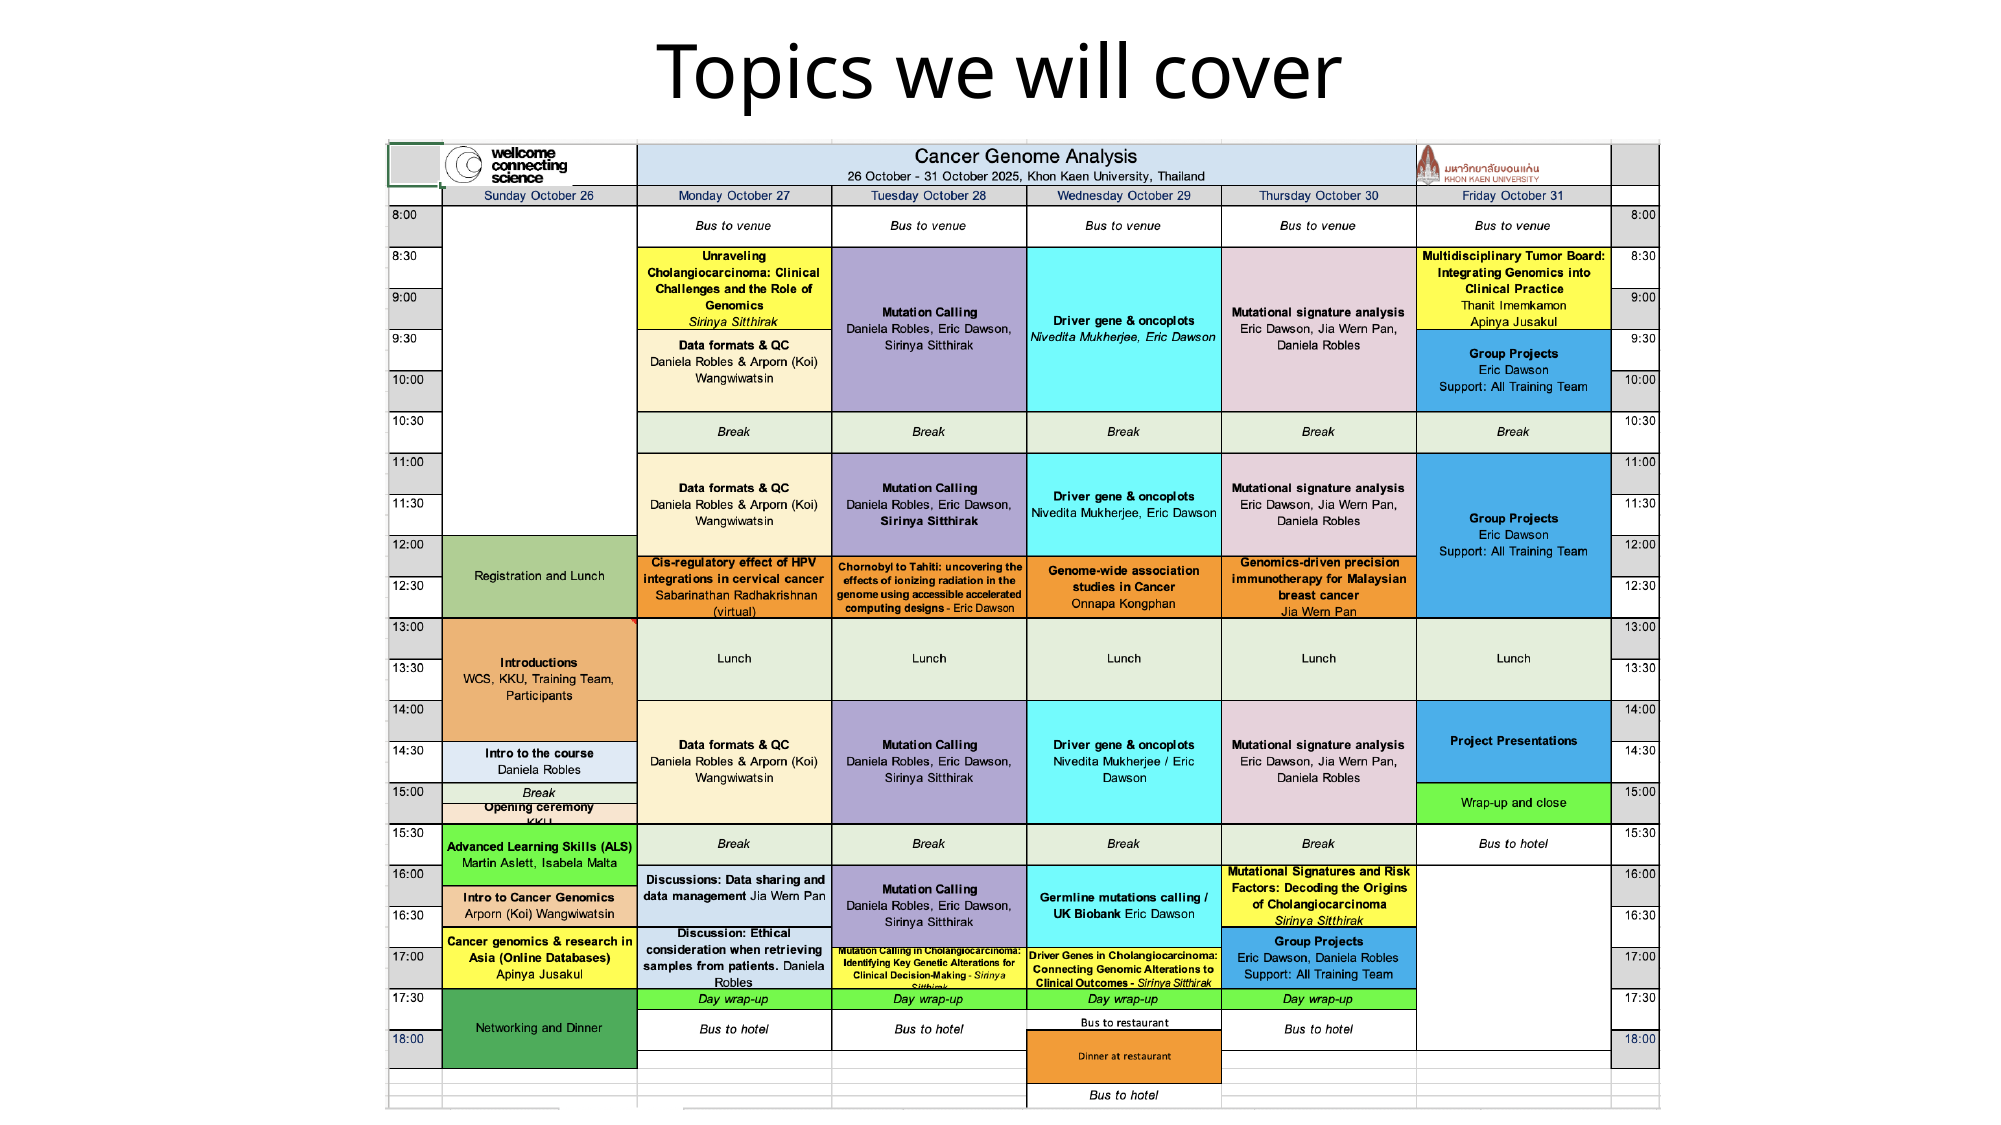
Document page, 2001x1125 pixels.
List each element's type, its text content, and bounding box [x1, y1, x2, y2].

text_box Topics we will cover [0, 15, 2000, 121]
picture [385, 139, 1661, 1110]
